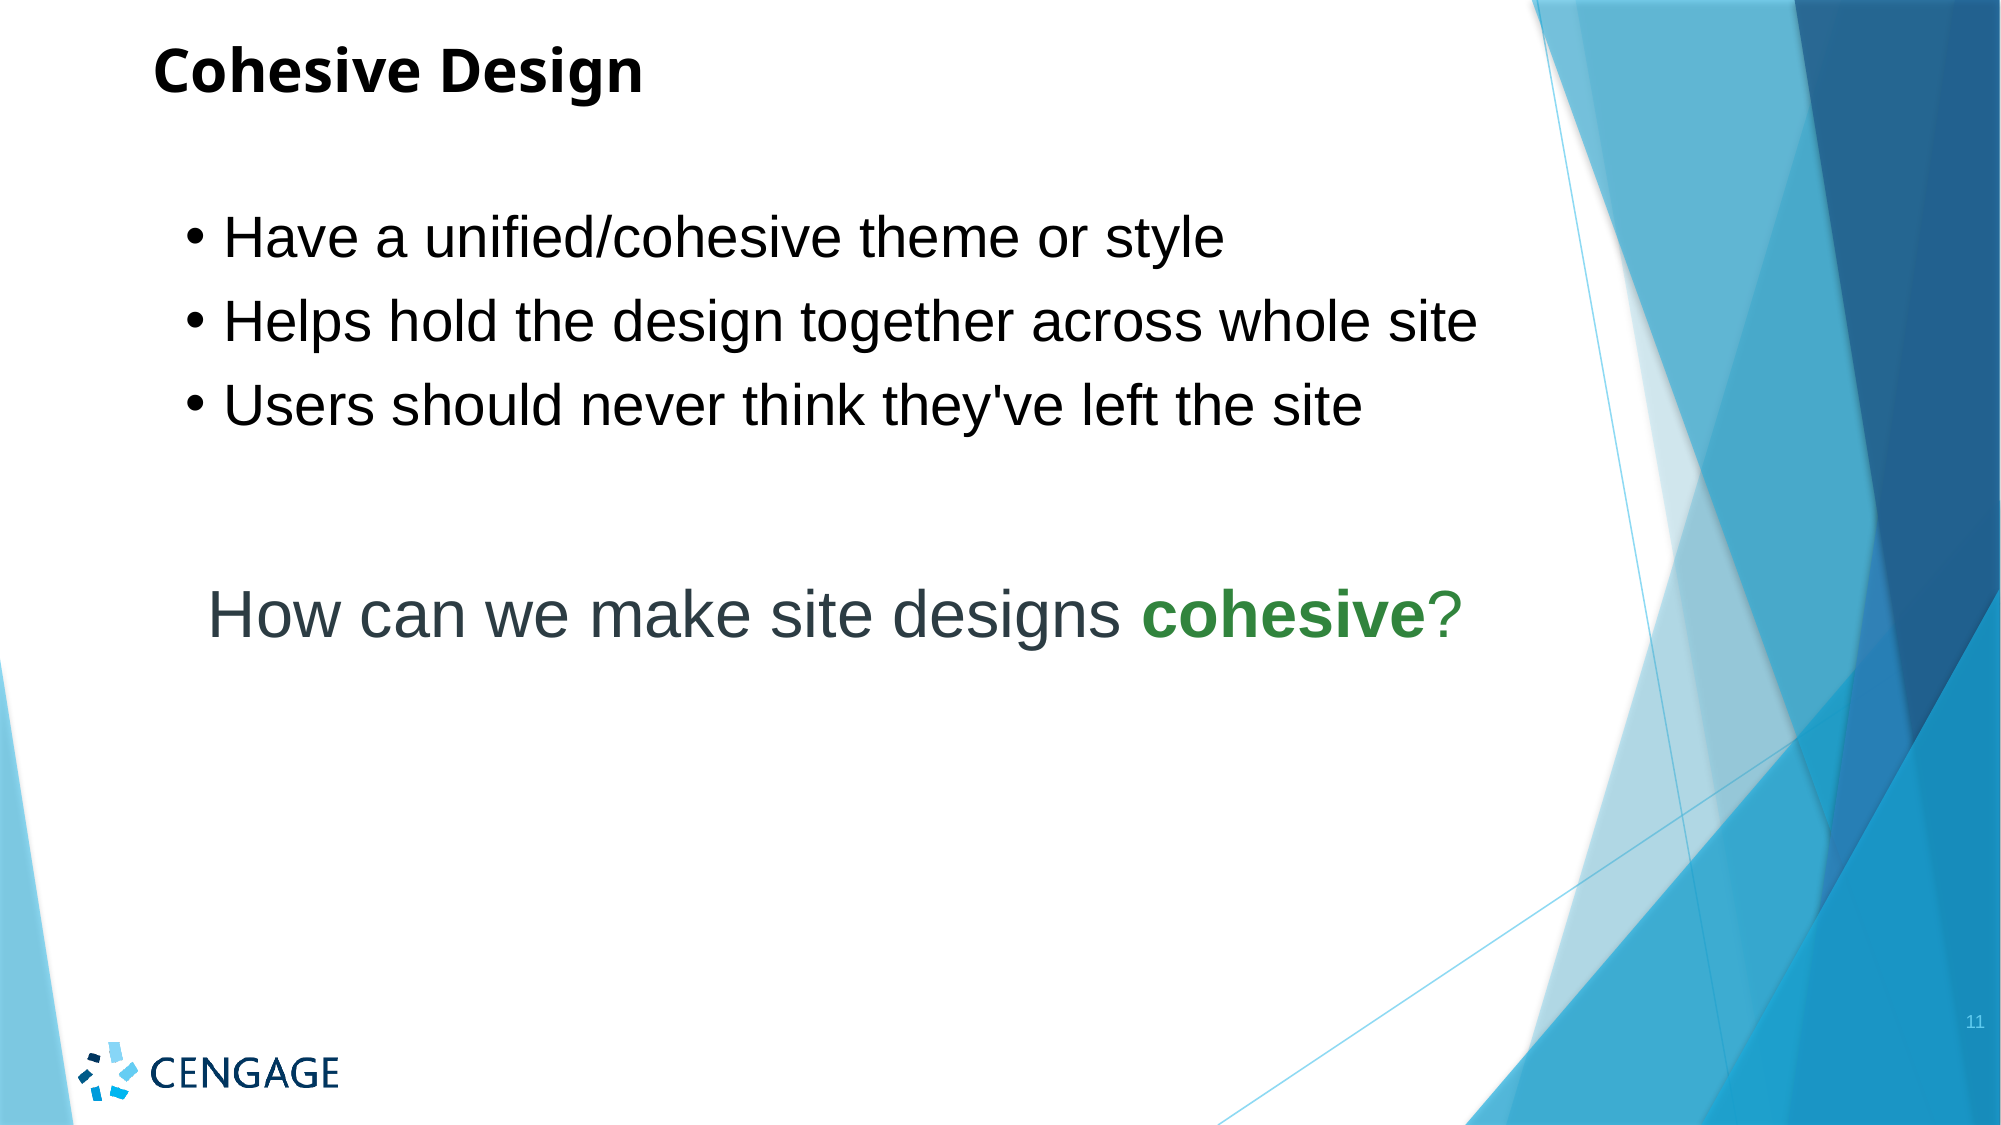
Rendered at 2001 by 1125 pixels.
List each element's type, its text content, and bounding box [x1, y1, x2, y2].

text_box How can we make site designs cohesive? [193, 563, 1479, 659]
list Have a unified/cohesive theme or style Helps hold the design together across whole site Users should never think they've left the site [133, 200, 1863, 1024]
title Cohesive Design [137, 24, 1863, 175]
picture [78, 1042, 338, 1101]
slide_number 11 [1887, 991, 2000, 1051]
